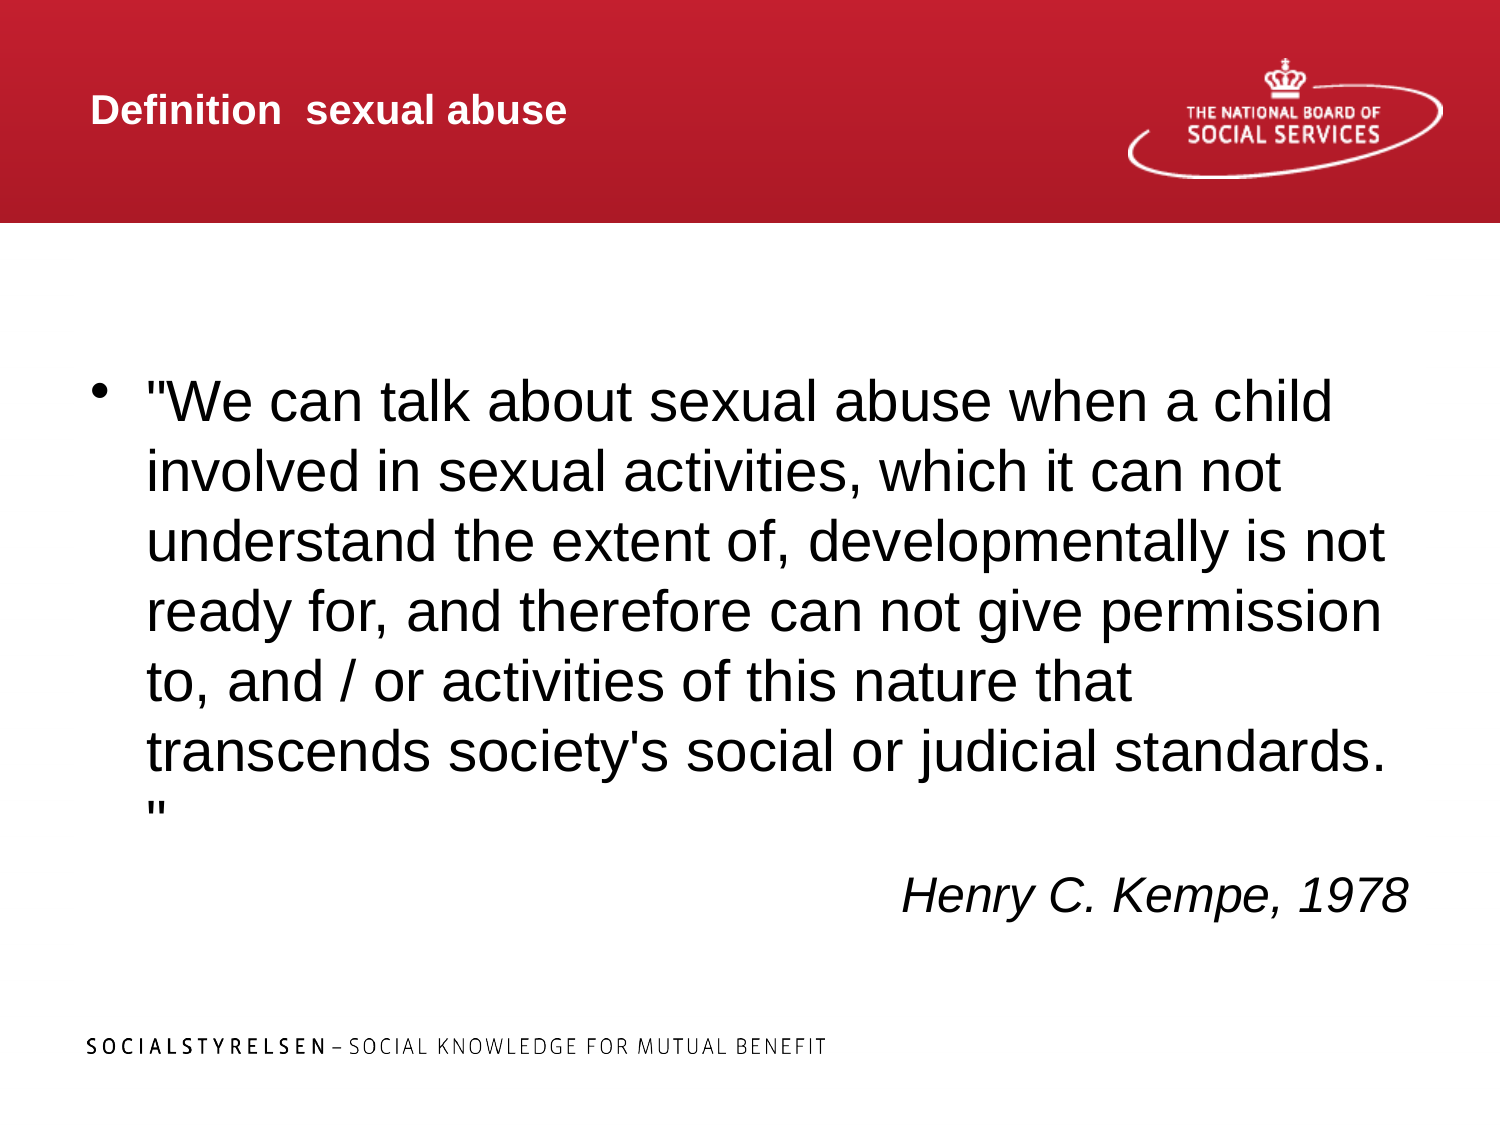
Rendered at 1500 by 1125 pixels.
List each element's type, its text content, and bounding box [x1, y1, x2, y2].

picture [0, 223, 1500, 1125]
picture [1128, 58, 1443, 179]
title Definition sexual abuse [75, 75, 1004, 208]
list "We can talk about sexual abuse when a child involved in sexual activities, which it can not understand the extent of, developmentally is not ready for, and therefore can not give permission to, and / or activities of this nature that transcends society's social or judicial standards. " Henry C. Kempe, 1978 [74, 234, 1426, 1006]
